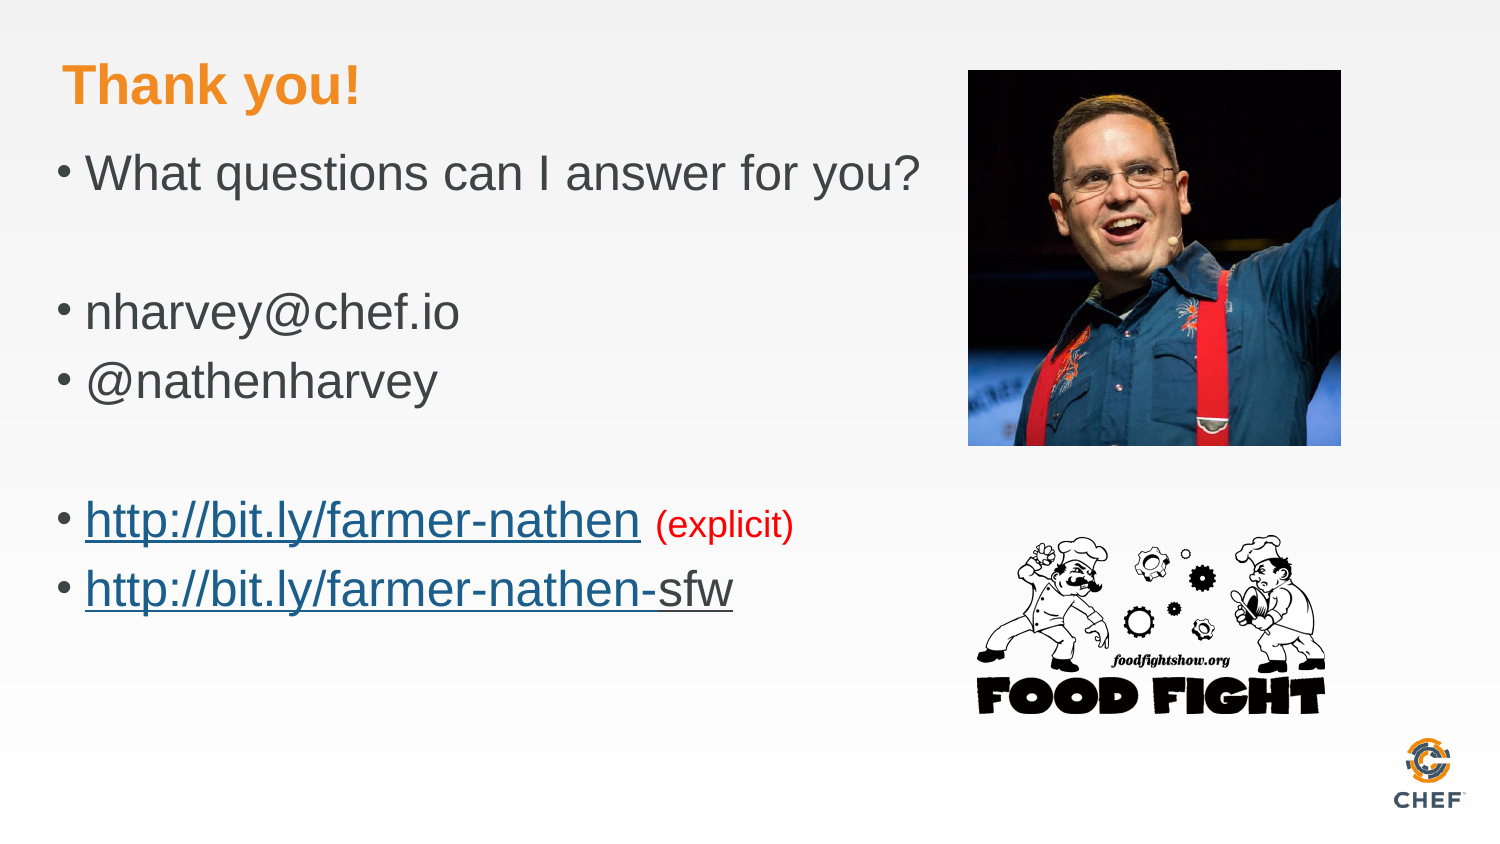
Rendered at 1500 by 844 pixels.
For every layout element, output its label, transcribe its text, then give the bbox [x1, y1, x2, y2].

picture [976, 534, 1326, 715]
picture [967, 70, 1341, 447]
list What questions can I answer for you? nharvey@chef.io @nathenharvey http://bit.ly/farmer-nathen (explicit) http://bit.ly/farmer-nathen-sfw [56, 140, 971, 788]
title Thank you! [62, 56, 1438, 119]
picture [1394, 738, 1466, 808]
